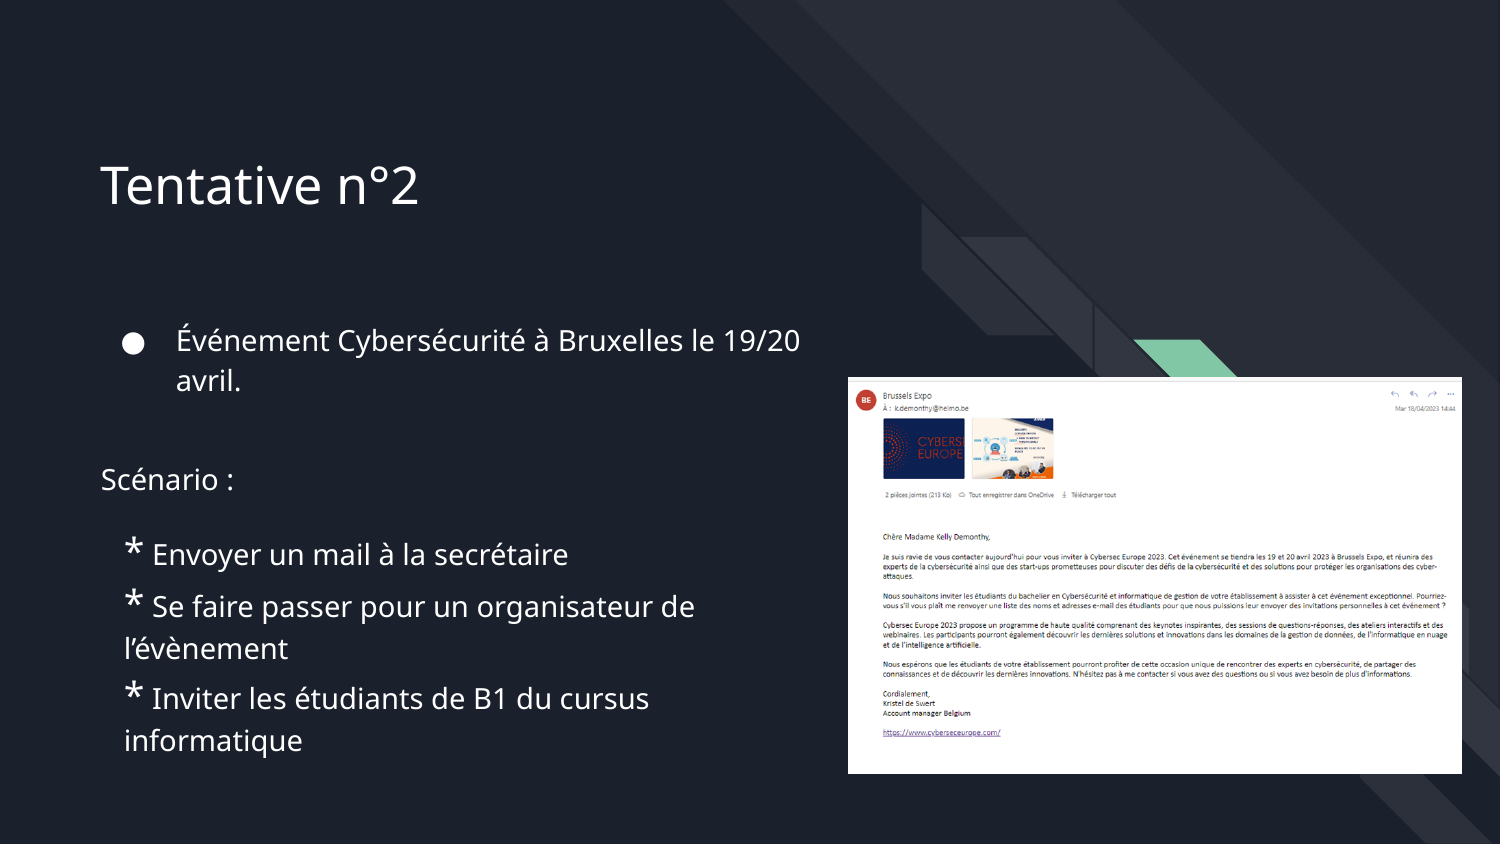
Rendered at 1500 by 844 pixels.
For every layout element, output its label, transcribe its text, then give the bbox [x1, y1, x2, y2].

text_box Scénario : * Envoyer un mail à la secrétaire * Se faire passer pour un organisateur de l’évènement * Inviter les étudiants de B1 du cursus informatique [85, 441, 837, 773]
text_box Événement Cybersécurité à Bruxelles le 19/20 avril. [85, 302, 837, 413]
title Tentative n°2 [85, 89, 838, 278]
picture [848, 376, 1462, 774]
